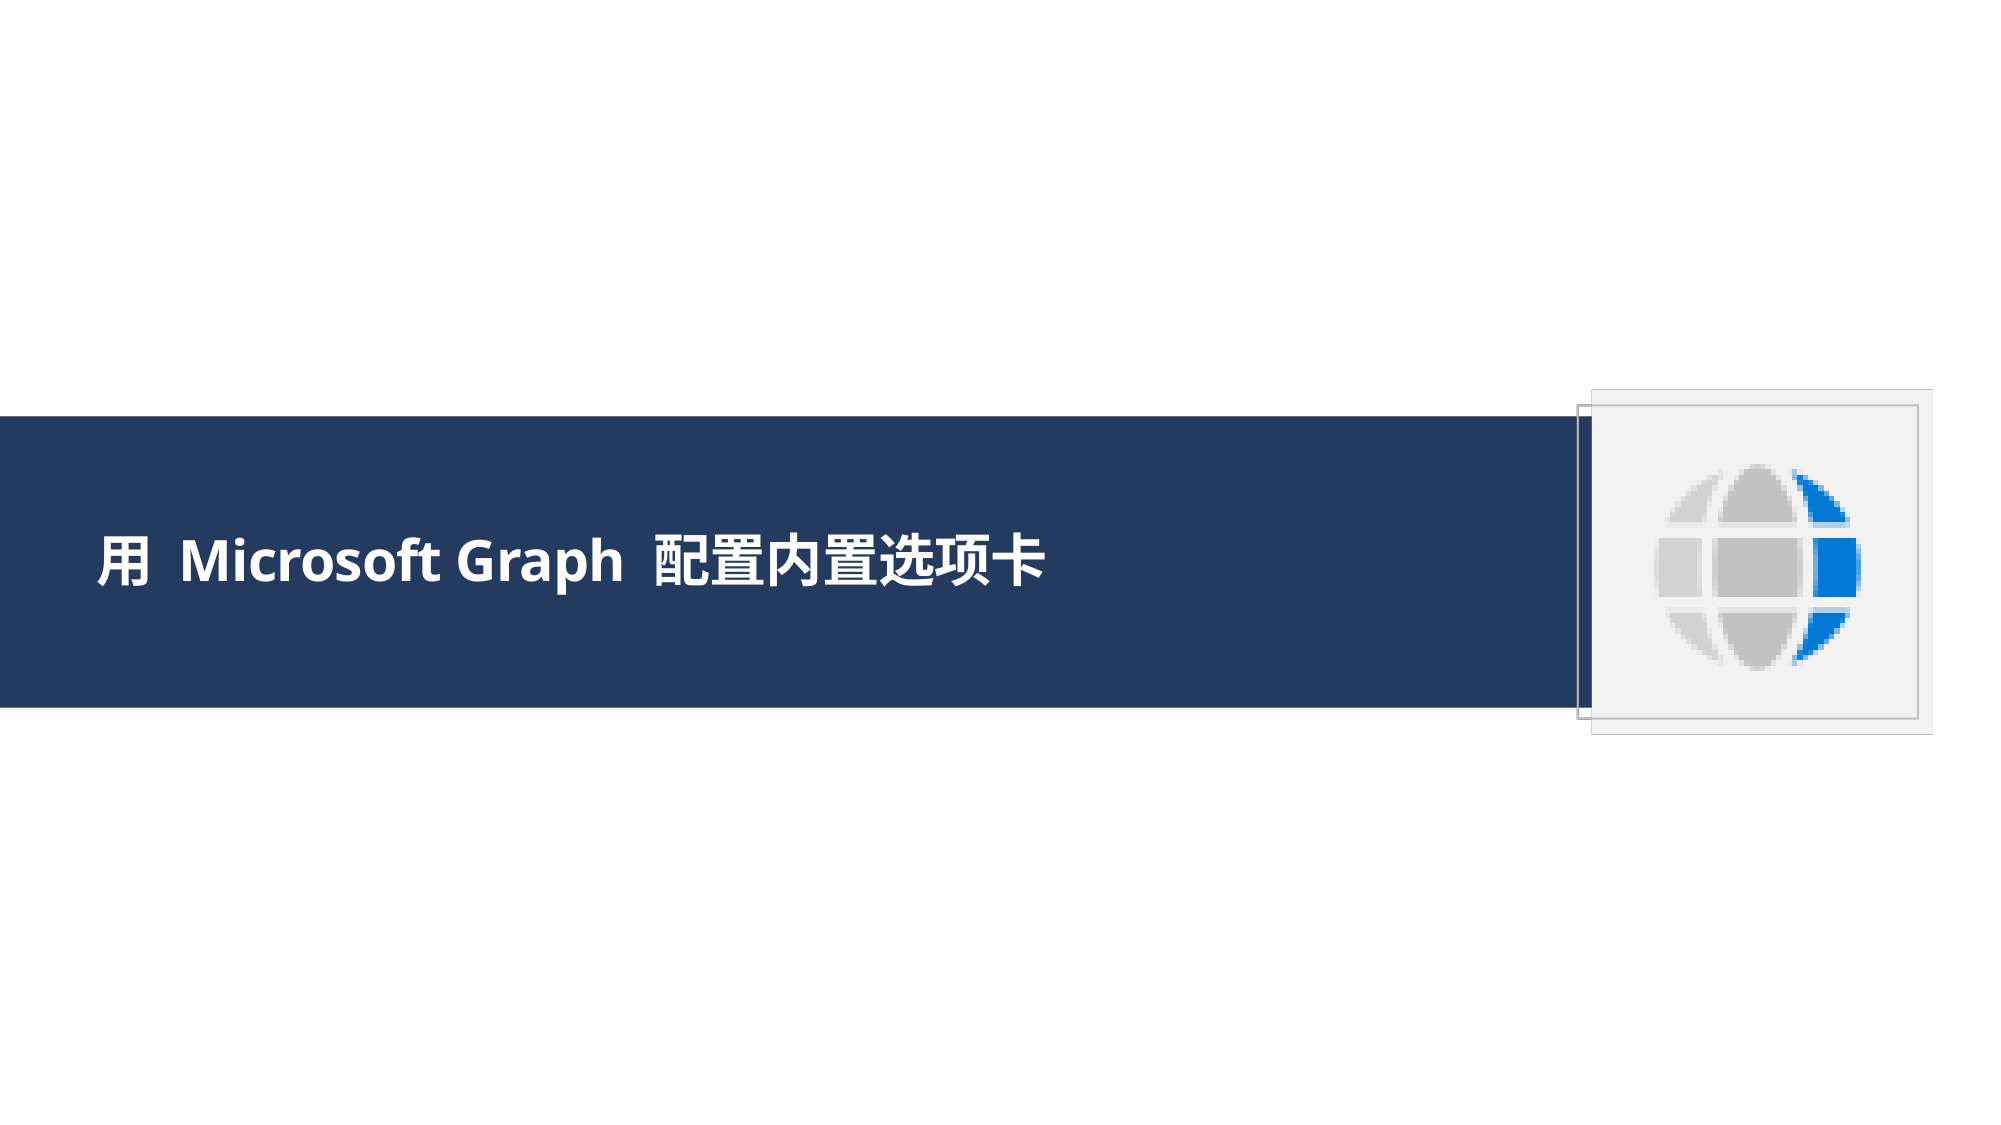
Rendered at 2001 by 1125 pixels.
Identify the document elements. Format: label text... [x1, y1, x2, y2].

picture [0, 0, 2001, 1125]
title 用 Microsoft Graph 配置内置选项卡 [96, 531, 1549, 594]
